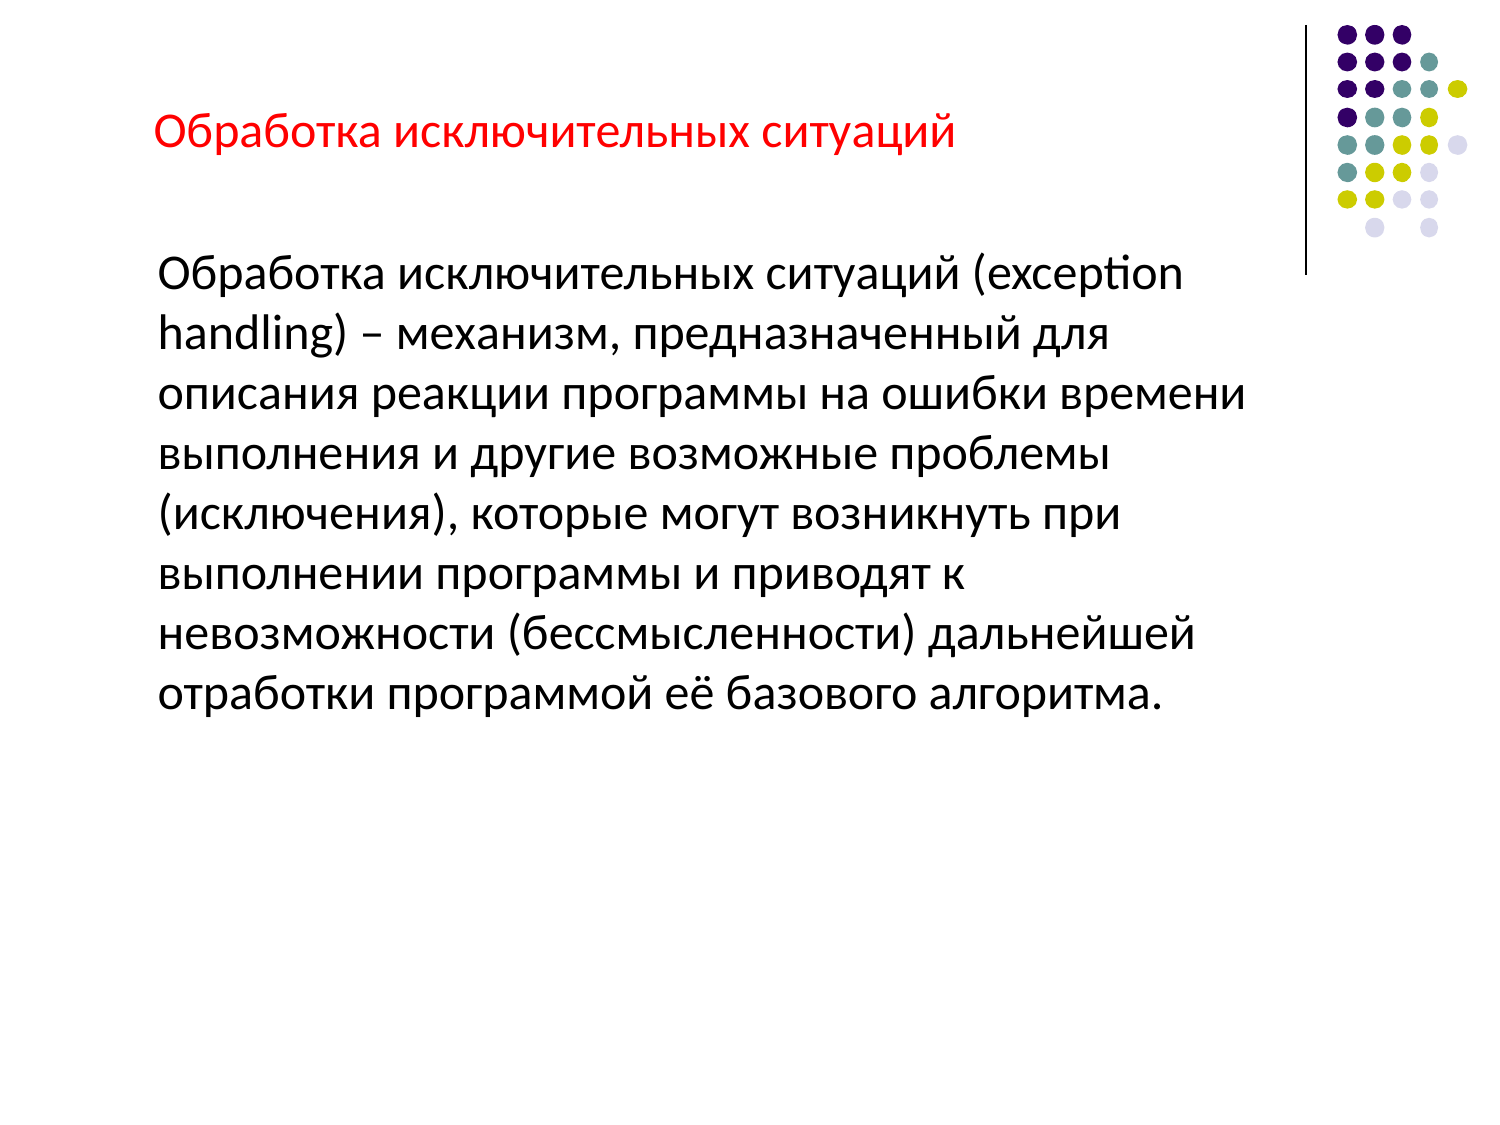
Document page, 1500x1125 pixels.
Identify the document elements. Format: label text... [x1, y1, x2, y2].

text_box Обработка исключительных ситуаций [138, 89, 980, 165]
text_box Обработка исключительных ситуаций (exception handling) – механизм, предназначенный для описания реакции программы на ошибки времени выполнения и другие возможные проблемы (исключения), которые могут возникнуть при выполнении программы и приводят к невозможности (бессмысленности) дальнейшей отработки программой её базового алгоритма. [142, 231, 1317, 732]
